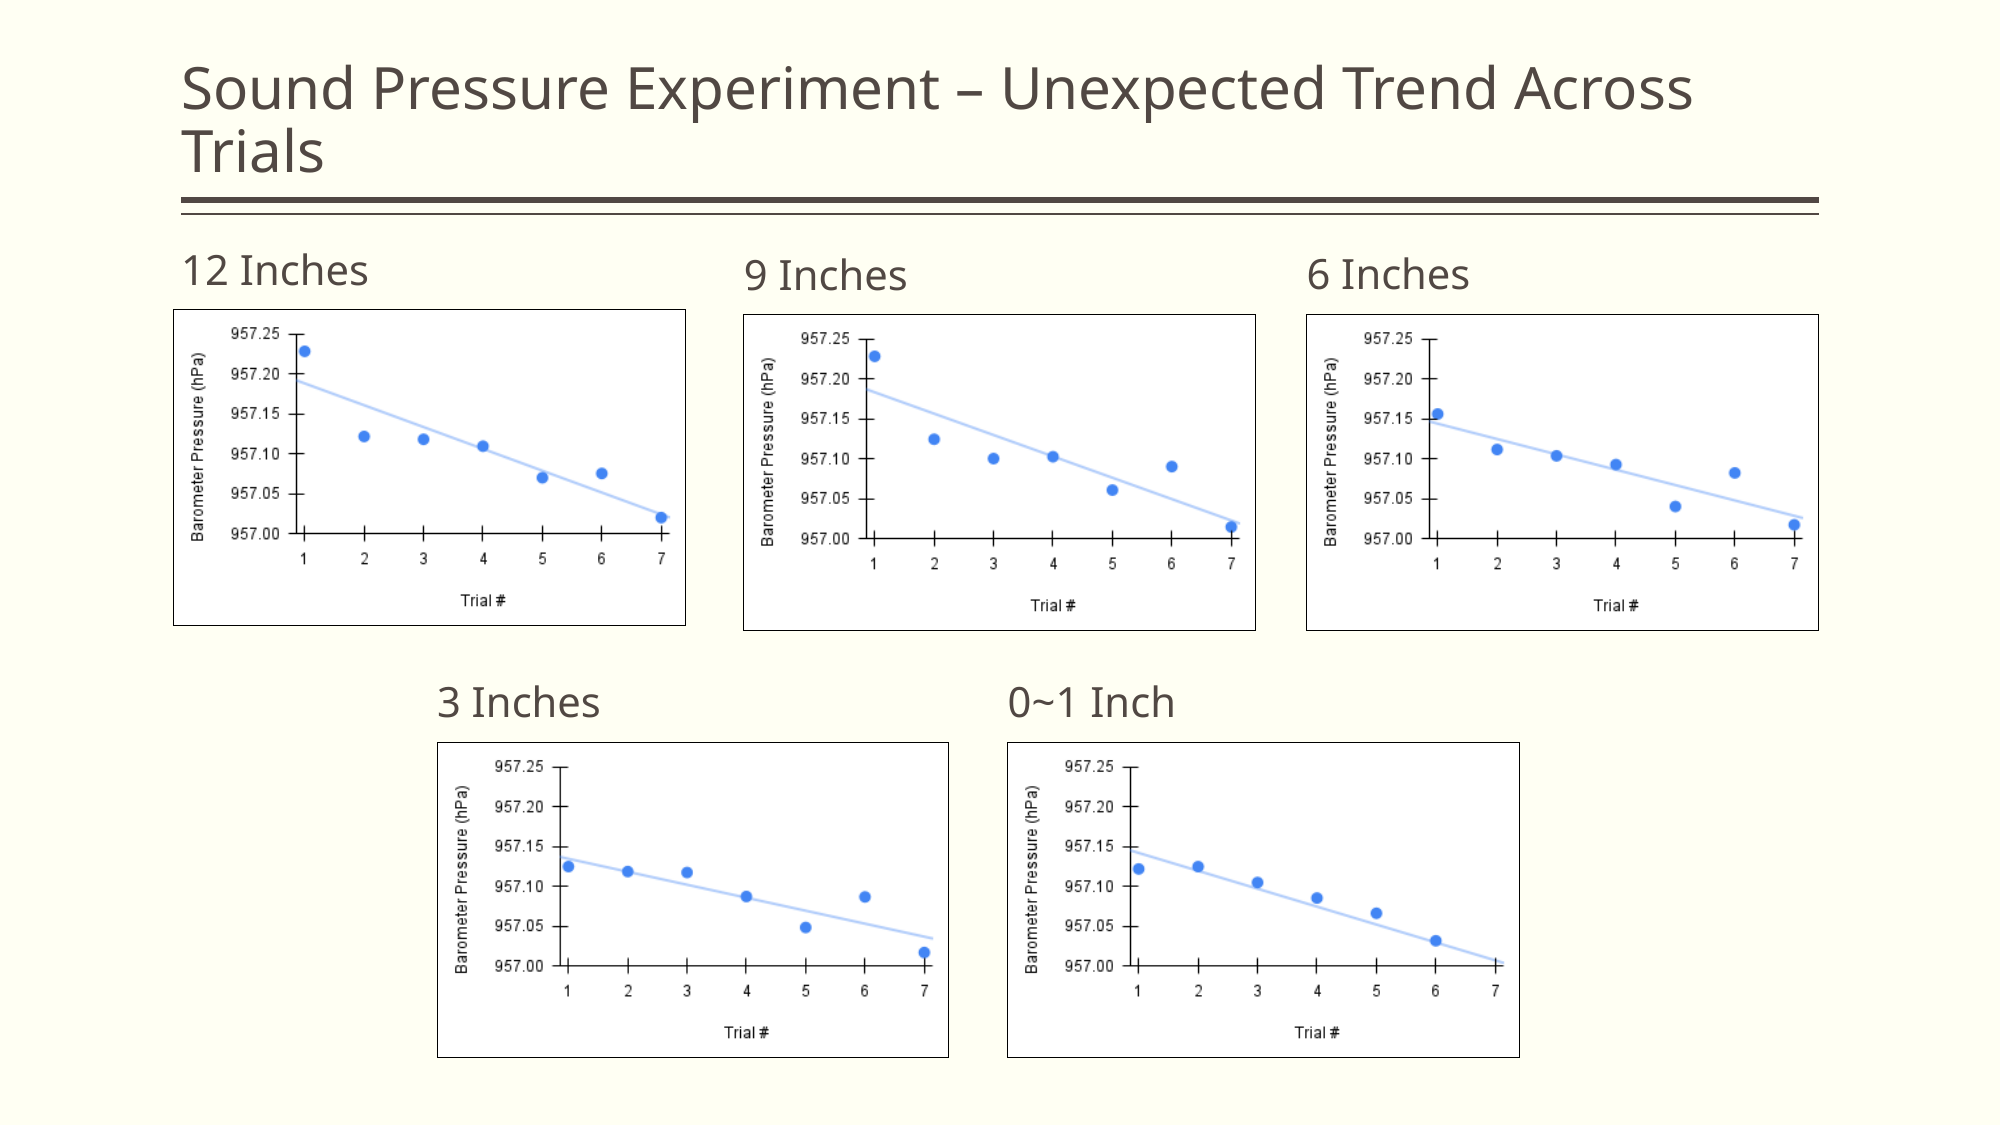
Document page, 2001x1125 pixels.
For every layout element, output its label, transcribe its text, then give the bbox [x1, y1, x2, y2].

text_box 9 Inches [743, 246, 1256, 314]
picture [1007, 741, 1520, 1058]
picture [437, 741, 949, 1058]
title Sound Pressure Experiment – Unexpected Trend Across Trials [181, 12, 1819, 193]
text_box 6 Inches [1306, 245, 1819, 313]
list 12 Inches [181, 241, 693, 310]
picture [743, 314, 1256, 631]
picture [173, 309, 686, 626]
text_box 3 Inches [437, 674, 949, 741]
picture [1306, 314, 1819, 631]
text_box 0~1 Inch [1007, 674, 1520, 741]
